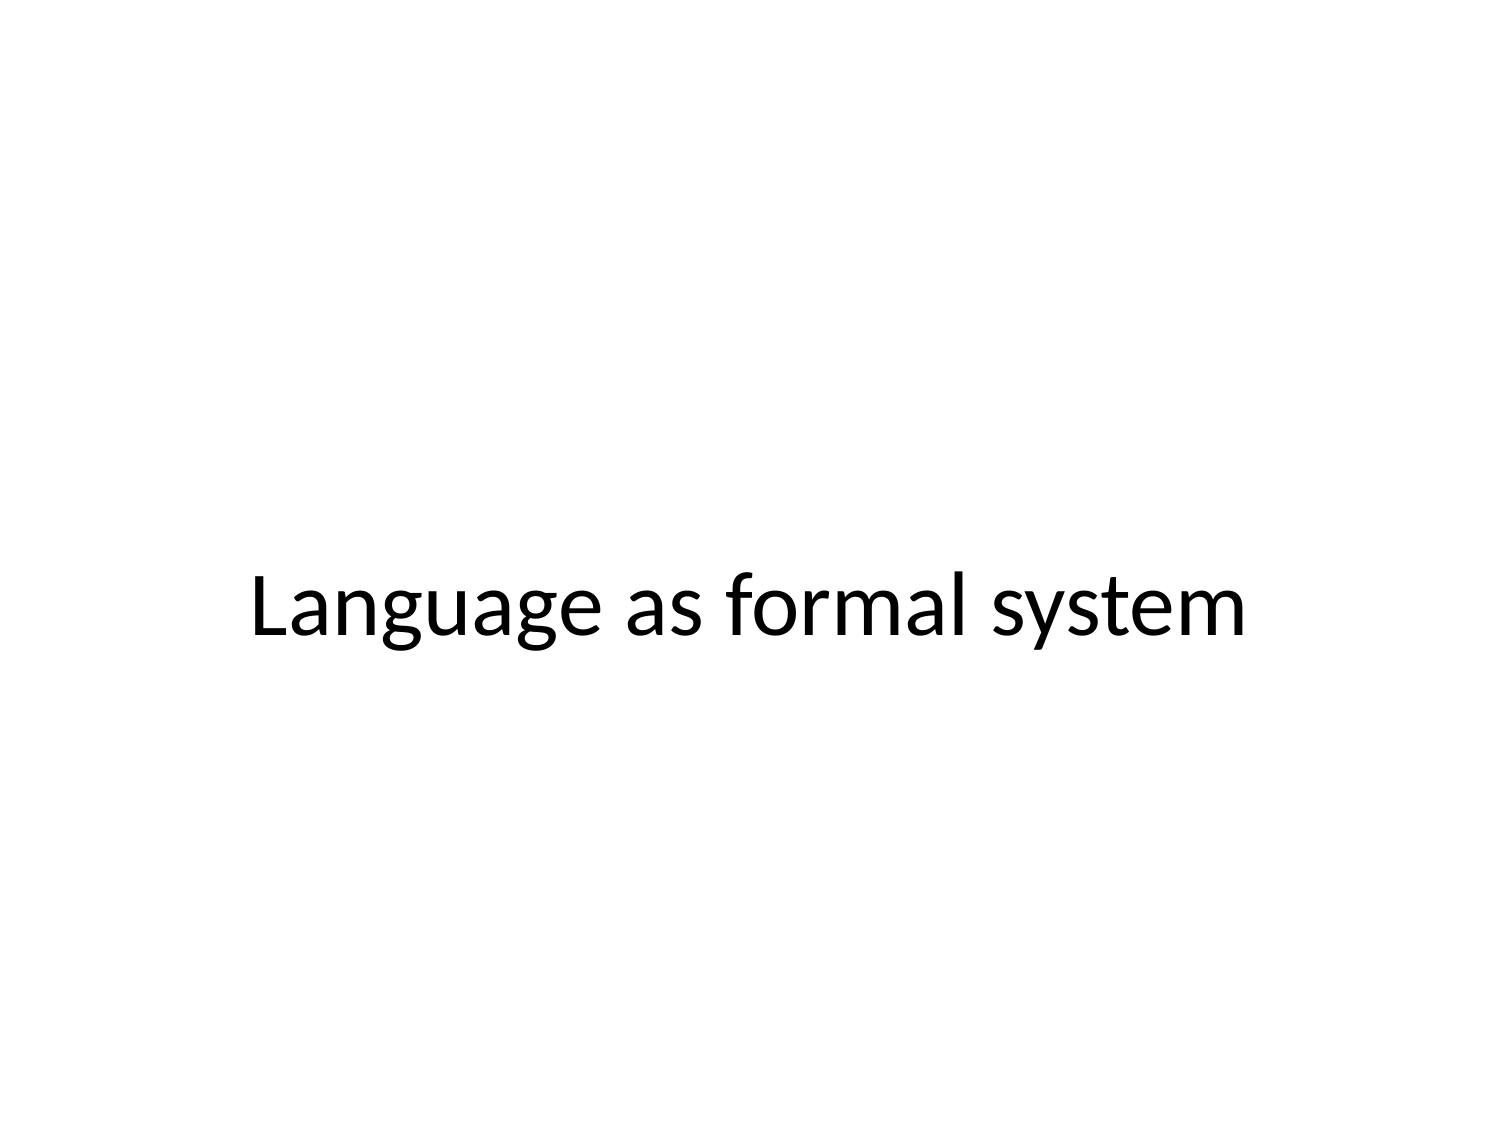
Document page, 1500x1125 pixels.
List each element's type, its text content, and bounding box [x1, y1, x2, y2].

title Language as formal system [75, 504, 1425, 693]
